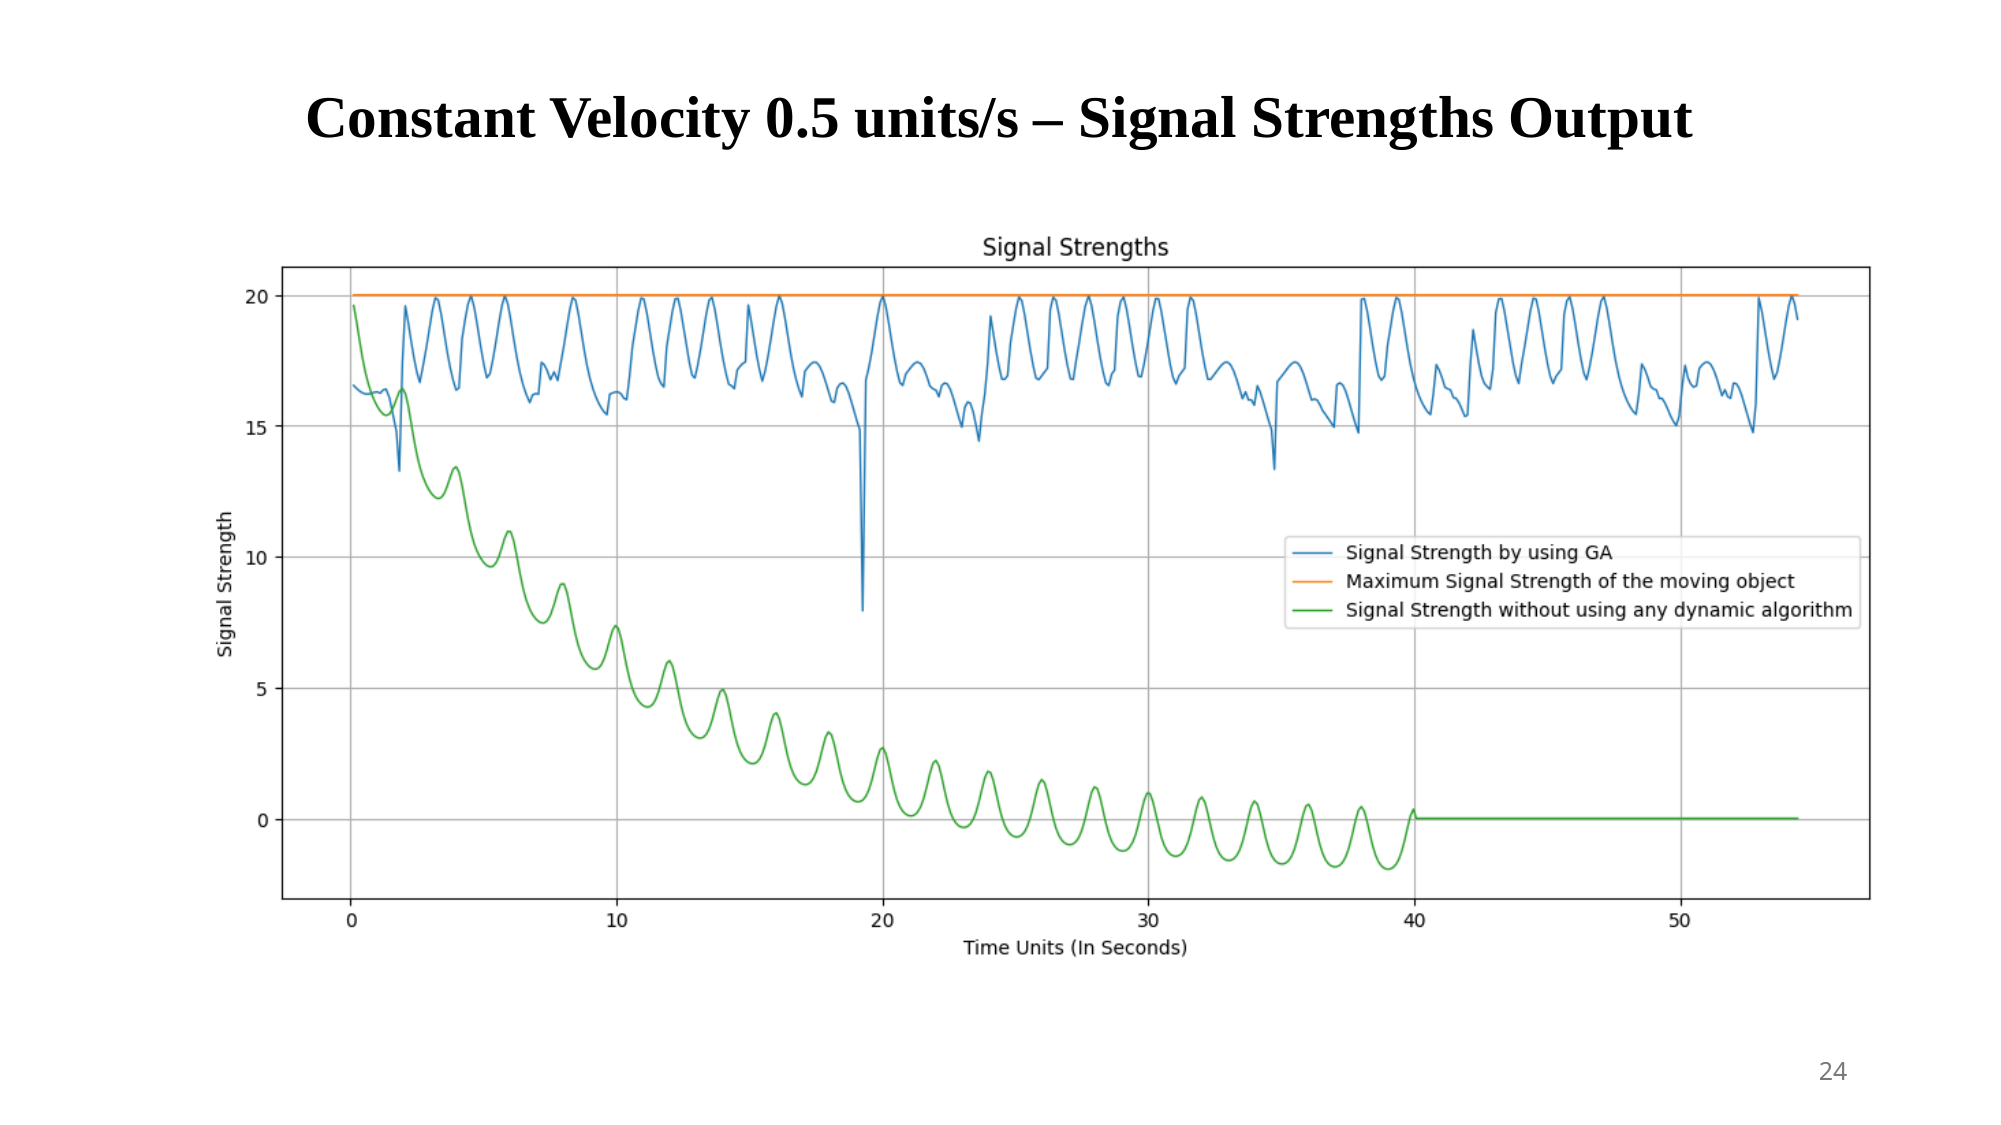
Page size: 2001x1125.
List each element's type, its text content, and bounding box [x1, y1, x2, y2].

picture [203, 223, 1884, 972]
title Constant Velocity 0.5 units/s – Signal Strengths Output [137, 59, 1863, 177]
slide_number 24 [1412, 1042, 1863, 1103]
